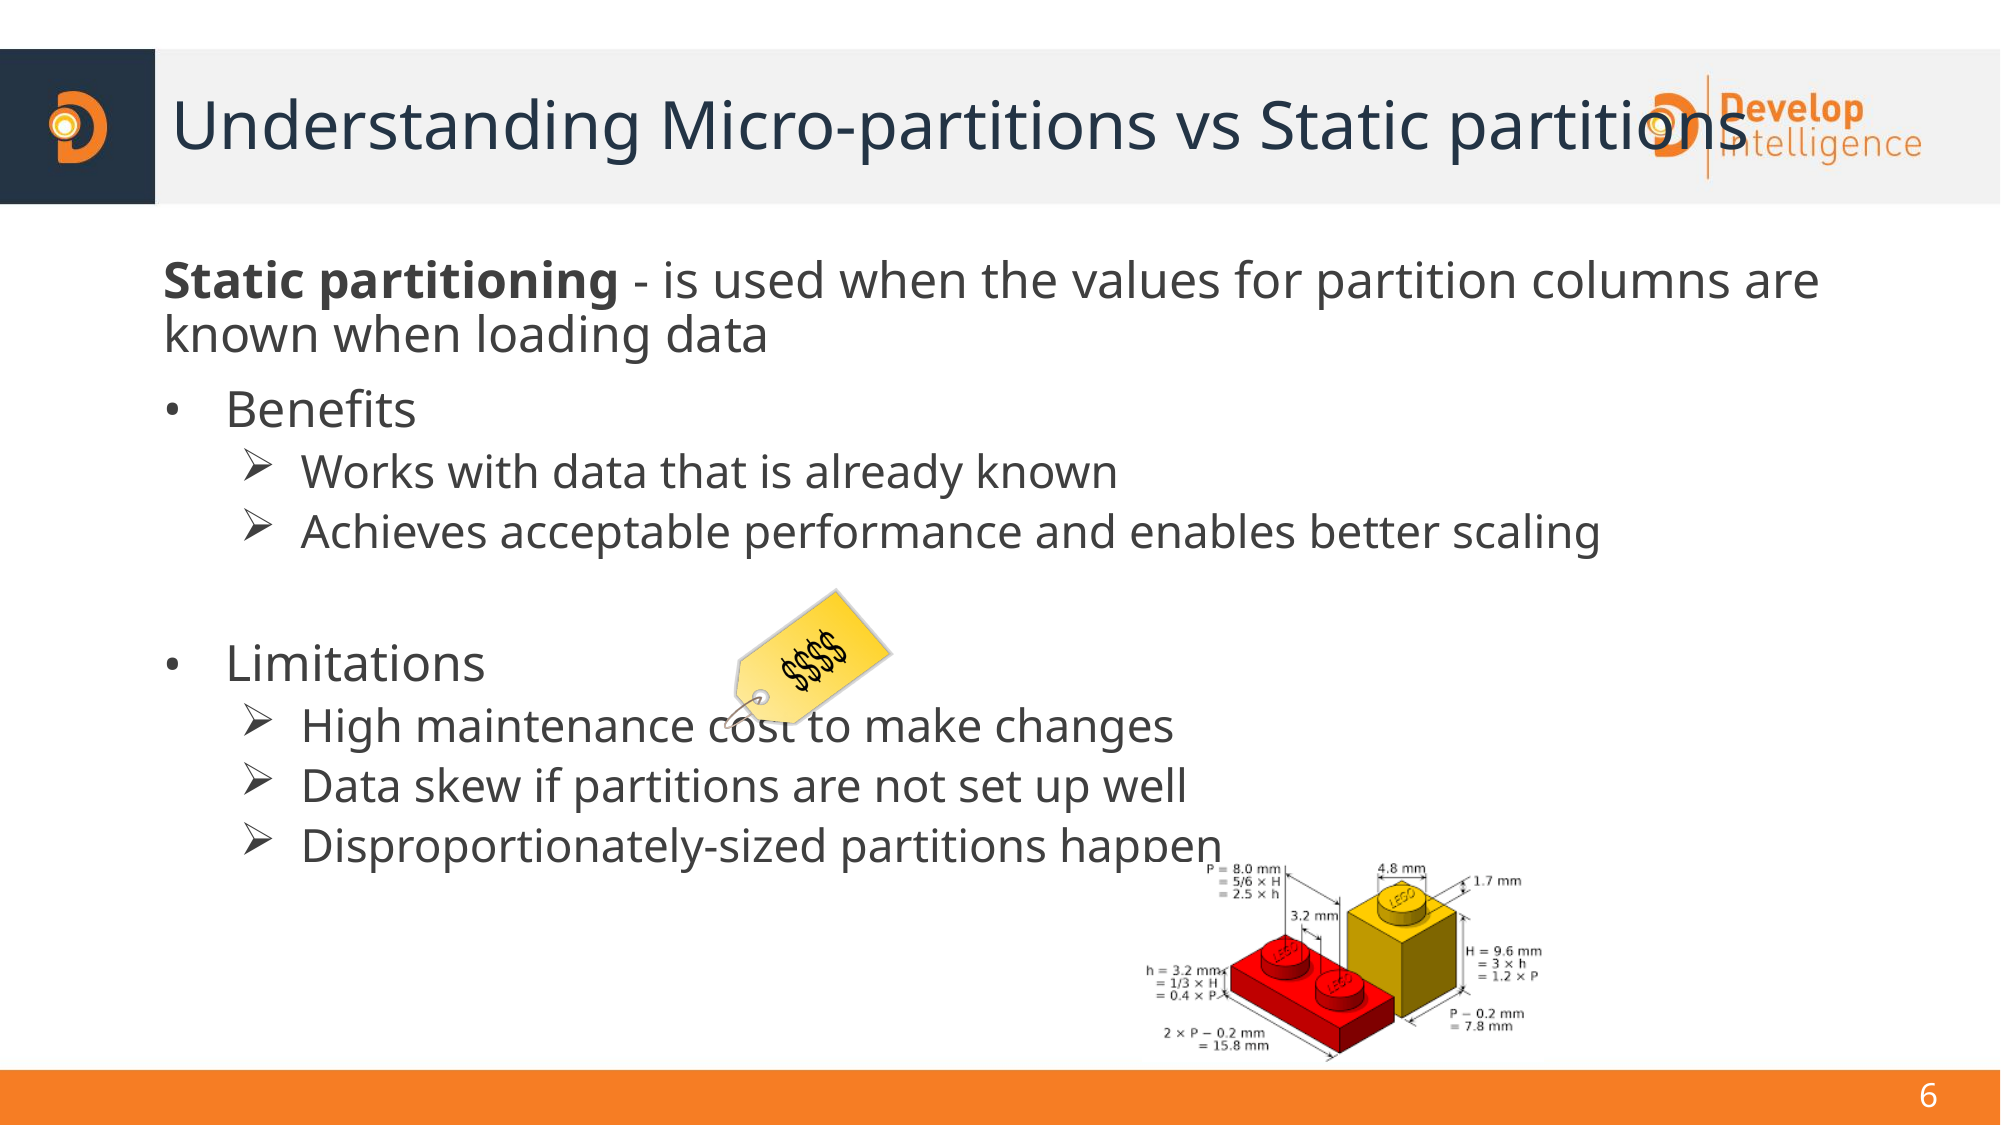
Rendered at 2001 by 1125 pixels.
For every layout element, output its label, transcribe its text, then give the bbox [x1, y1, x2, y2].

slide_number 6 [1860, 1072, 1998, 1122]
picture [0, 0, 2001, 1125]
list Static partitioning - is used when the values for partition columns are known when loading data Benefits Works with data that is already known Achieves acceptable performance and enables better scaling Limitations High maintenance cost to make changes Data skew if partitions are not set up well Disproportionately-sized partitions happen [135, 248, 1861, 1016]
title Understanding Micro-partitions vs Static partitions [156, 53, 1999, 203]
